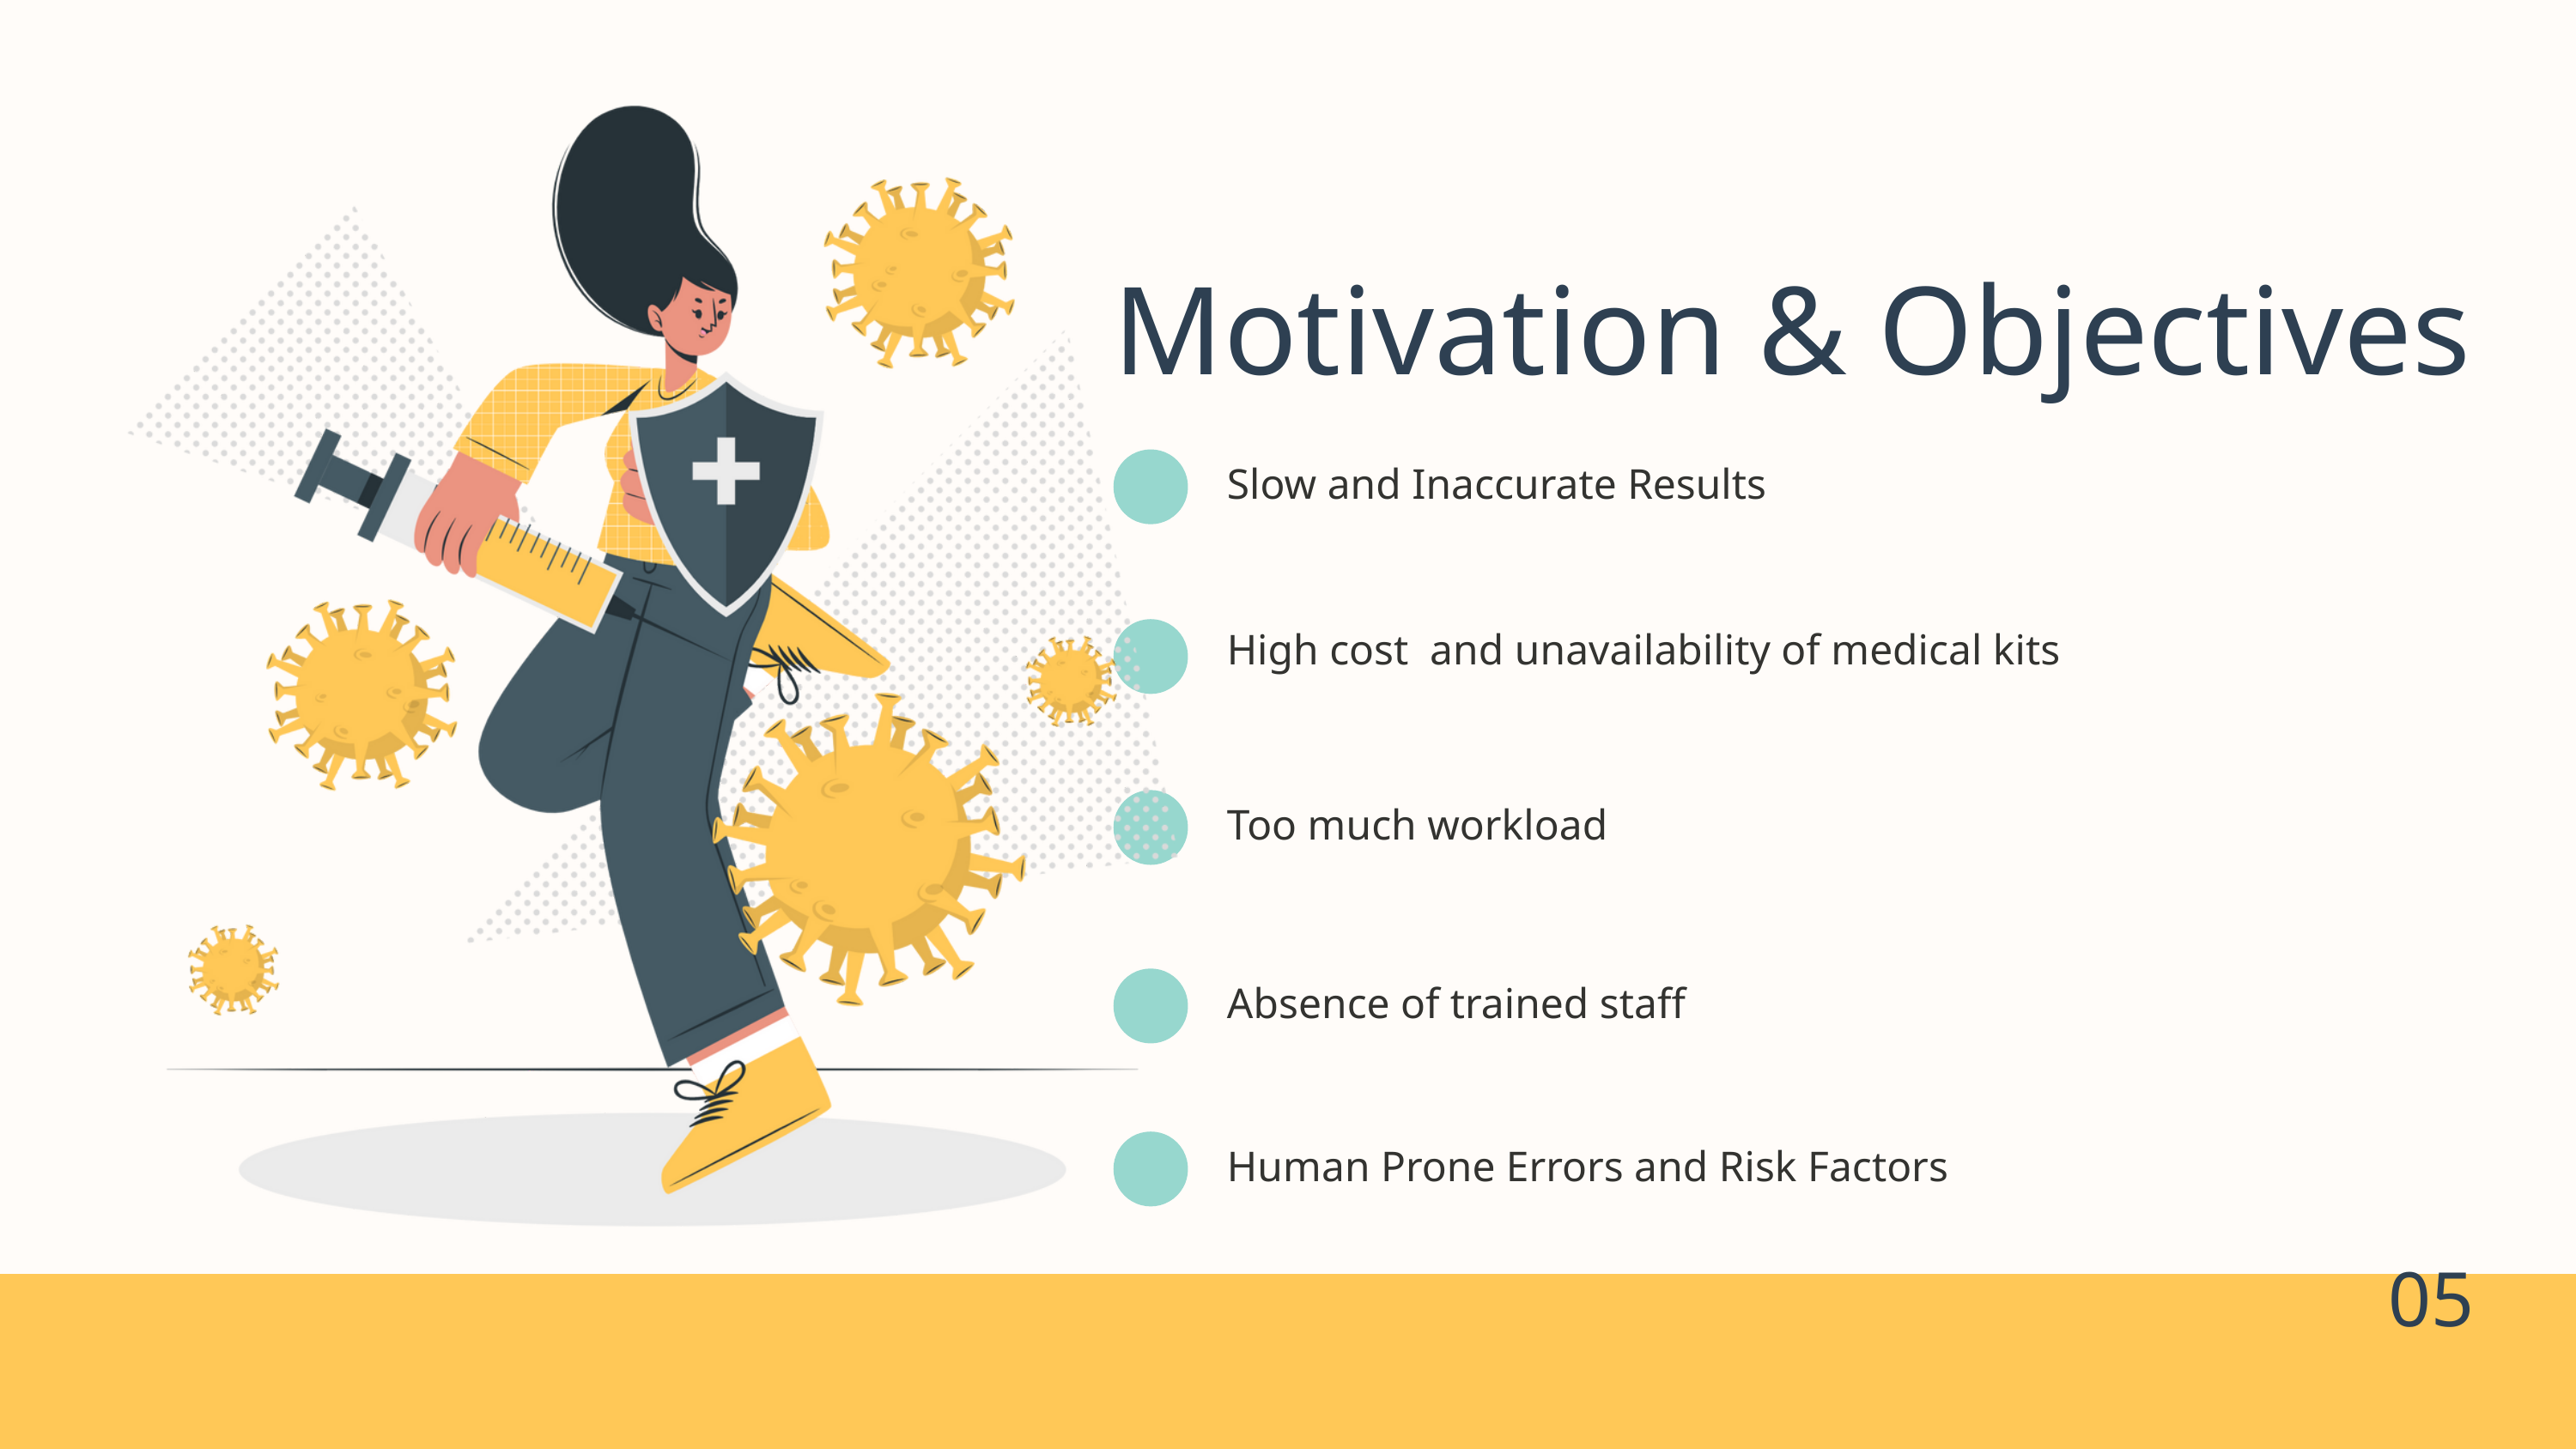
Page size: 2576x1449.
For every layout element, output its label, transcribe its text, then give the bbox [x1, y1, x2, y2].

text_box 05 [2386, 1236, 2476, 1343]
text_box [0, 1274, 2576, 1449]
text_box High cost and unavailability of medical kits [1309, 640, 2376, 674]
picture [0, 0, 1305, 1305]
text_box Slow and Inaccurate Results [1309, 474, 2235, 508]
text_box Motivation & Objectives [1309, 264, 2476, 399]
text_box Too much workload [1309, 815, 2312, 849]
text_box Absence of trained staff [1309, 993, 2235, 1028]
text_box Human Prone Errors and Risk Factors [1309, 1156, 2235, 1191]
